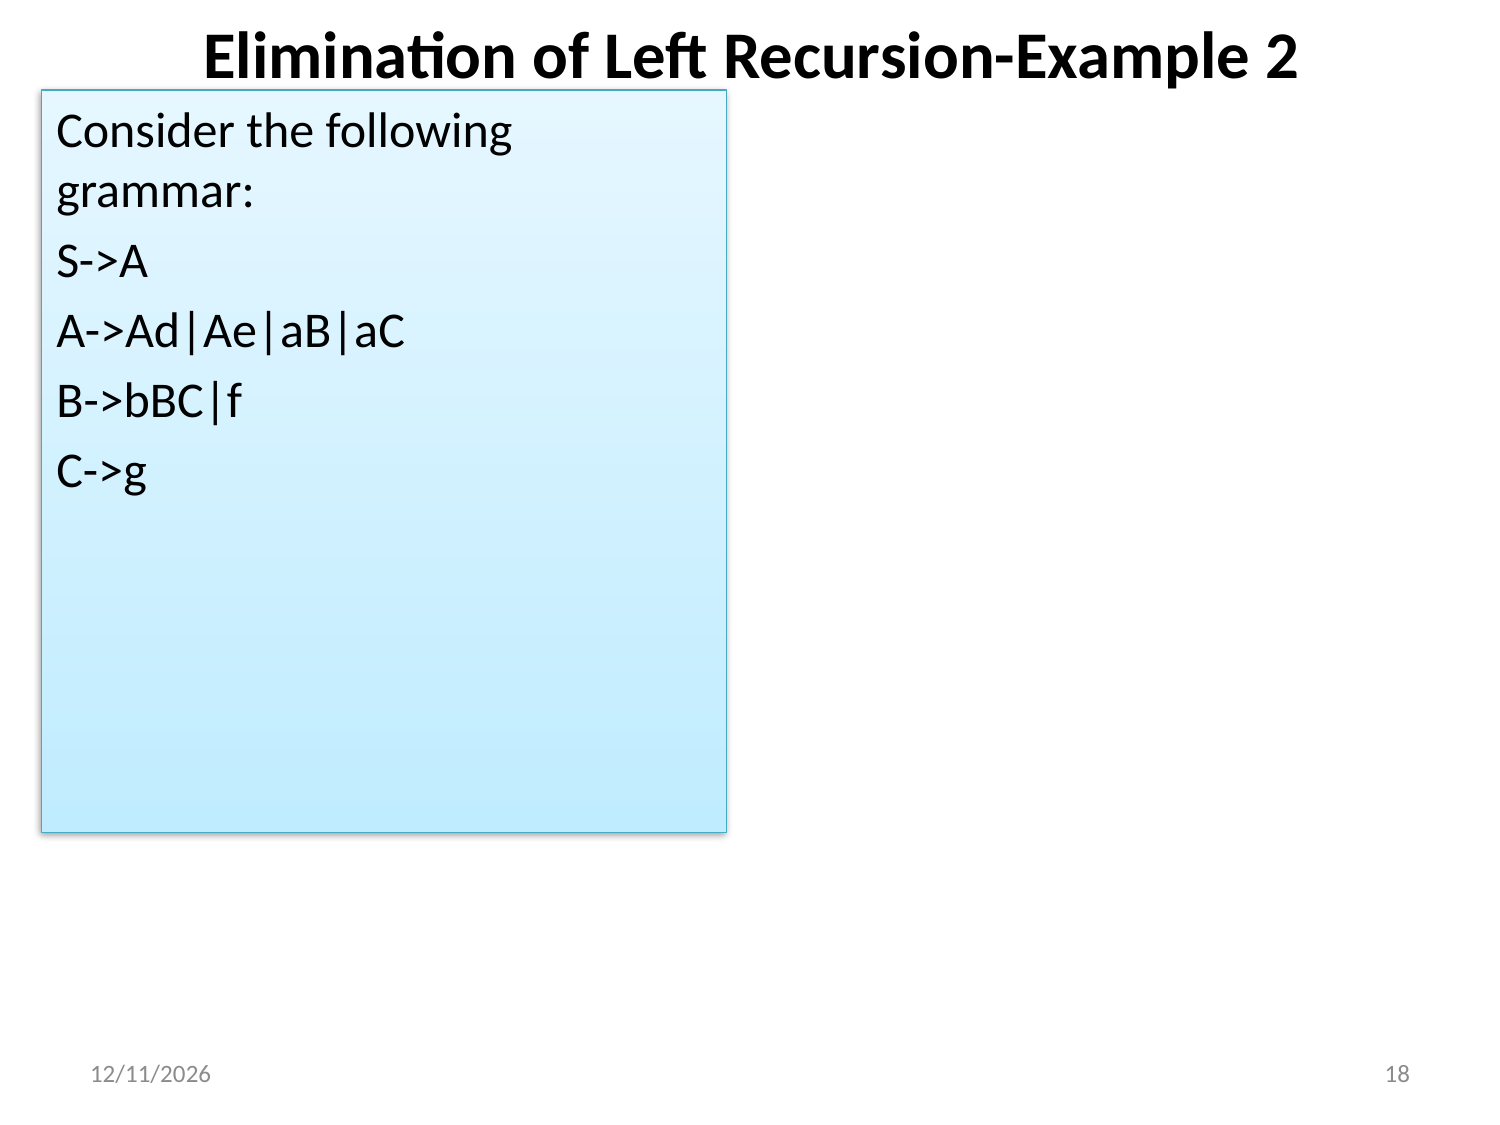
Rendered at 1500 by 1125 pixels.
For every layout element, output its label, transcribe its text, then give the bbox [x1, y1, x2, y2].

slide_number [75, 1042, 425, 1103]
list Consider the following grammar: S->A A->Ad|Ae|aB|aC B->bBC|f C->g [41, 89, 727, 833]
title Elimination of Left Recursion-Example 2 [76, 5, 1427, 98]
slide_number 18 [1074, 1042, 1425, 1103]
